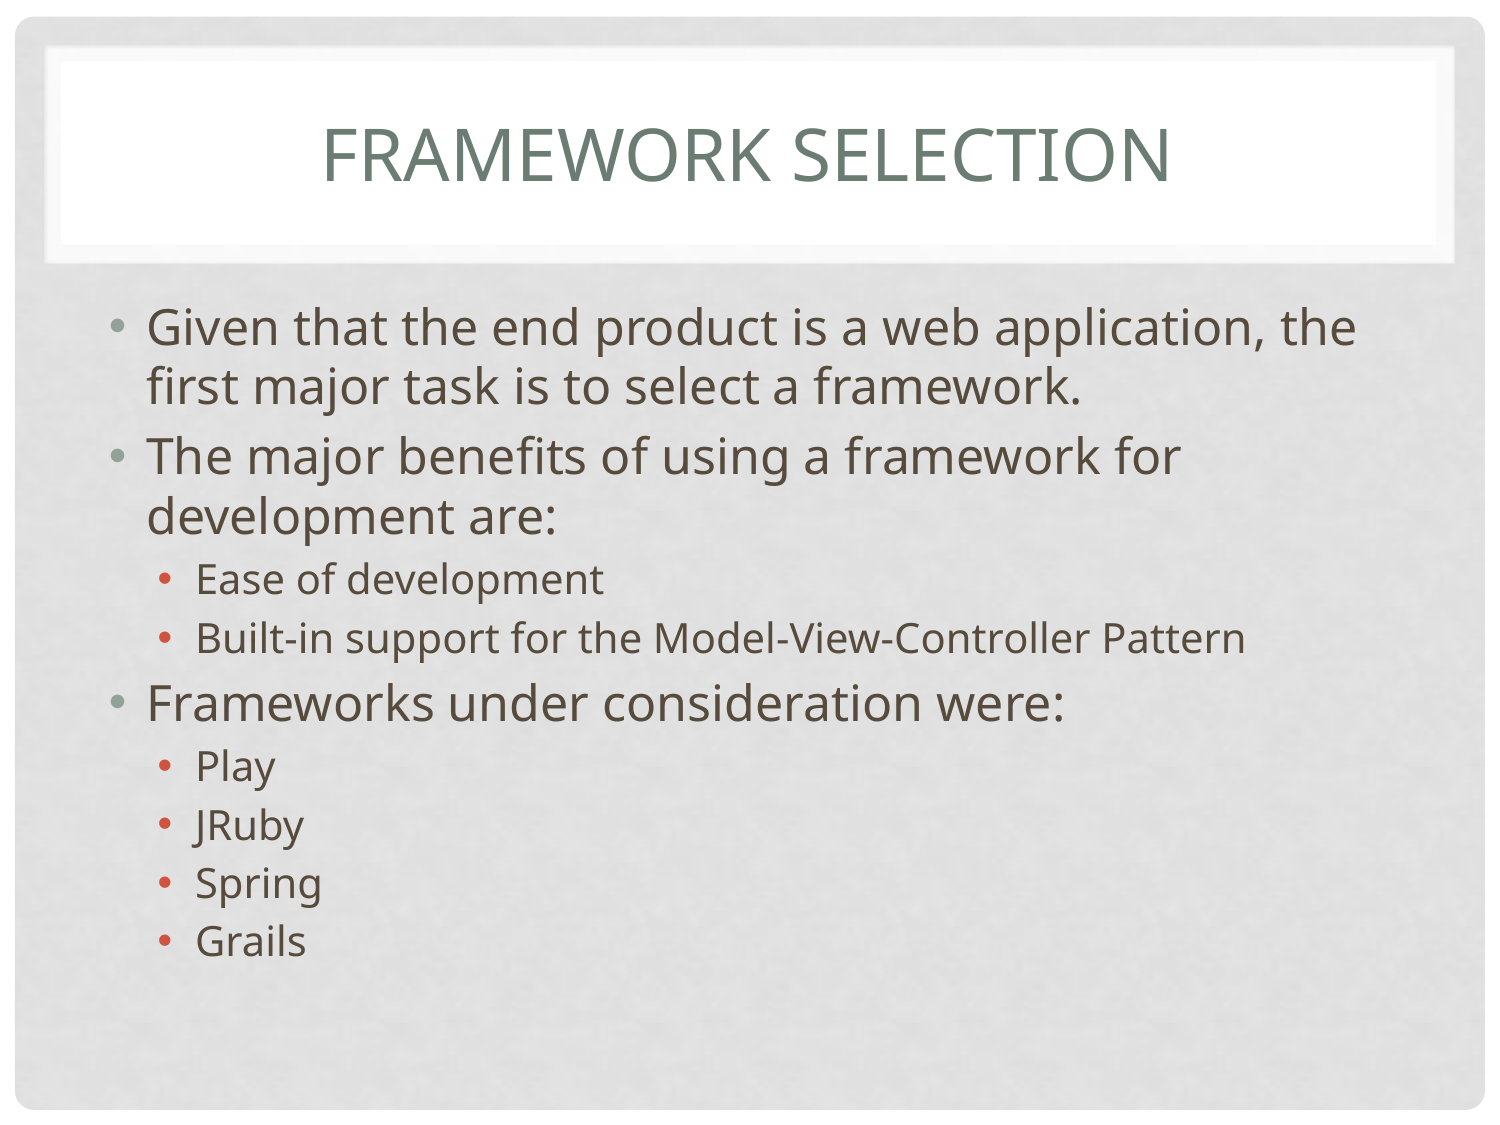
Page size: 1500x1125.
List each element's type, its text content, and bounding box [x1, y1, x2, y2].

list Given that the end product is a web application, the first major task is to select a framework. The major benefits of using a framework for development are: Ease of development Built-in support for the Model-View-Controller Pattern Frameworks under consideration were: Play JRuby Spring Grails [75, 287, 1425, 1106]
title Framework Selection [69, 66, 1425, 238]
